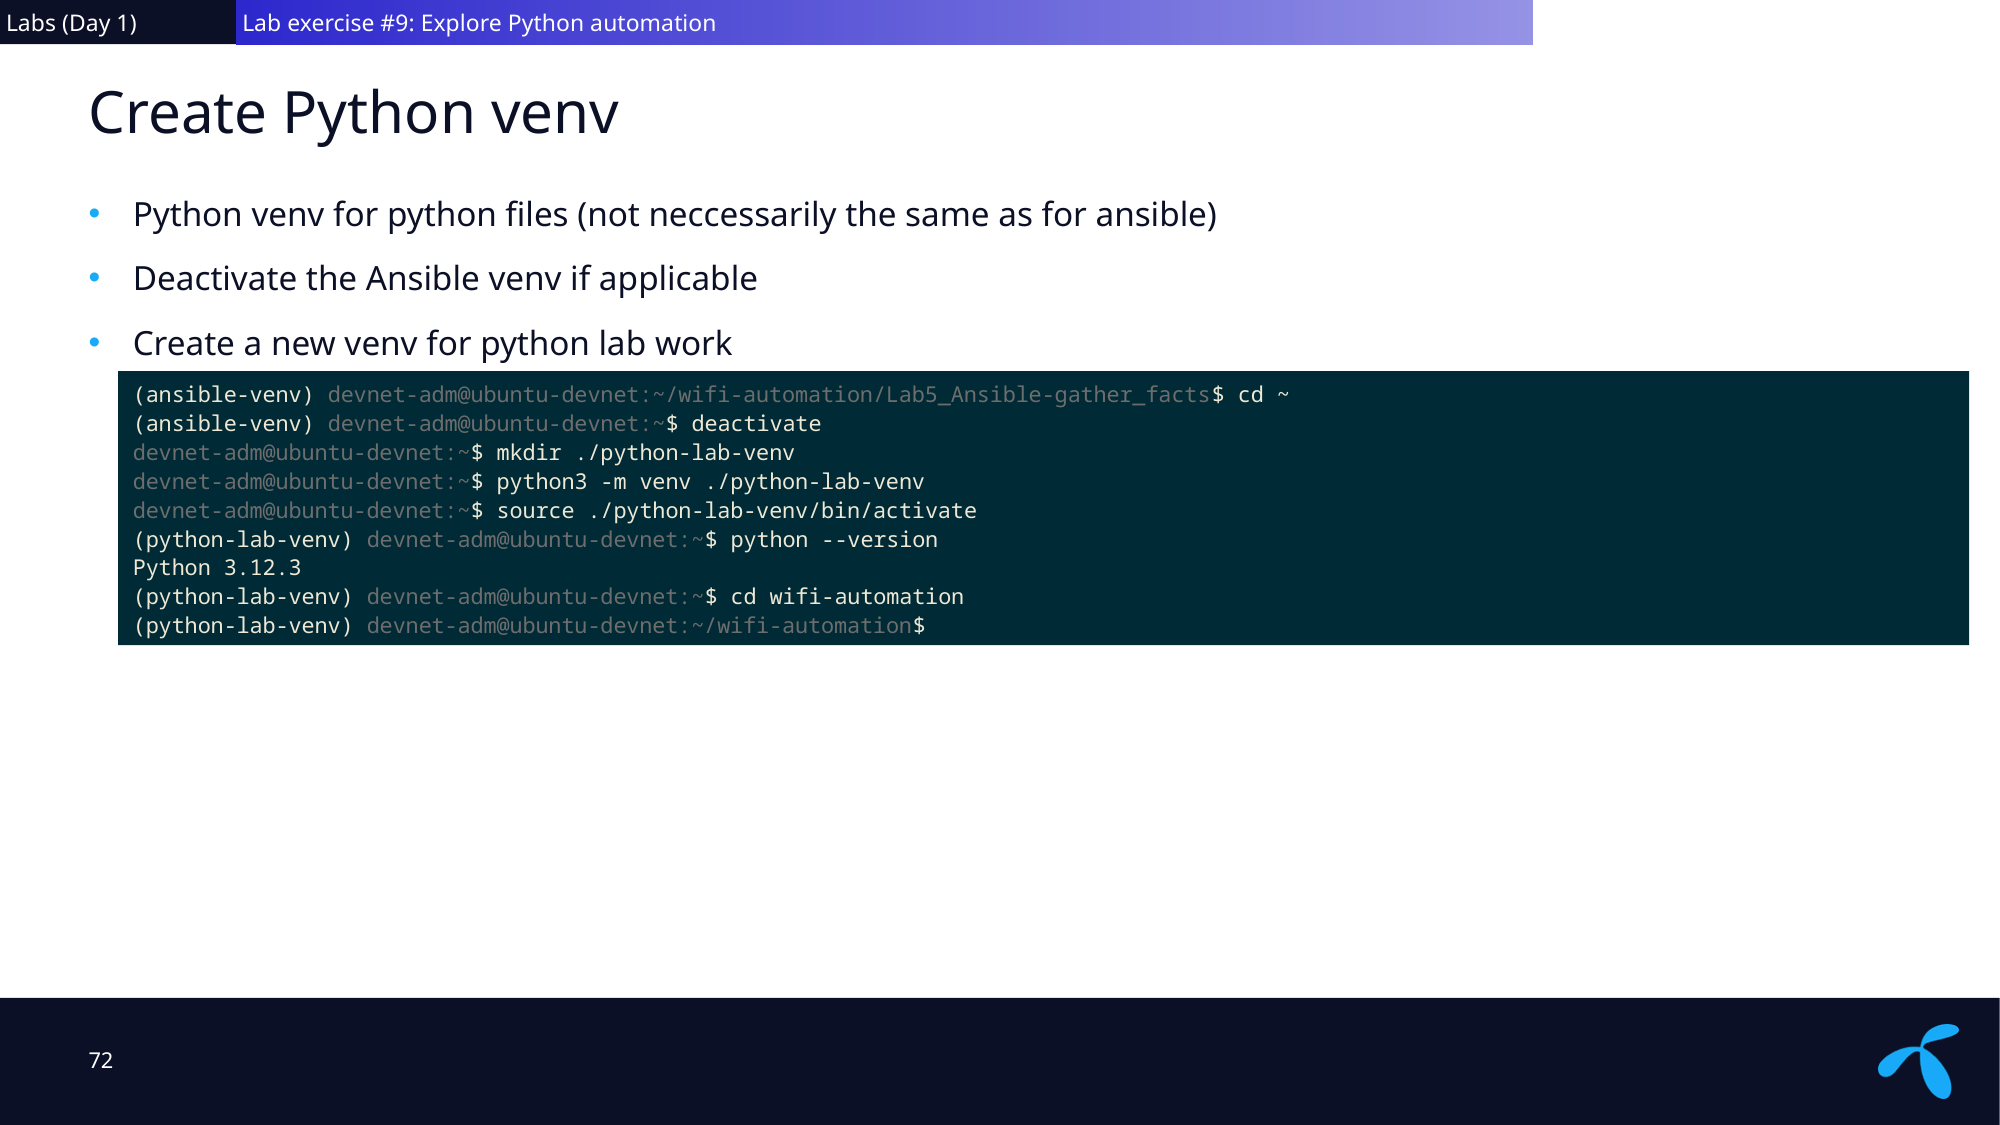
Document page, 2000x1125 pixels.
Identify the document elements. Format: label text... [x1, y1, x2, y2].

title Create Python venv [88, 70, 1911, 160]
footer Labs (Day 1) [0, 0, 236, 45]
list Python venv for python files (not neccessarily the same as for ansible) Deactivate the Ansible venv if applicable Create a new venv for python lab work [88, 160, 1911, 954]
slide_number 72 [88, 1024, 237, 1099]
text_box (ansible-venv) devnet-adm@ubuntu-devnet:~/wifi-automation/Lab5_Ansible-gather_facts$ cd ~ (ansible-venv) devnet-adm@ubuntu-devnet:~$ deactivate devnet-adm@ubuntu-devnet:~$ mkdir ./python-lab-venv devnet-adm@ubuntu-devnet:~$ python3 -m venv ./python-lab-venv devnet-adm@ubuntu-devnet:~$ source ./python-lab-venv/bin/activate (python-lab-venv) devnet-adm@ubuntu-devnet:~$ python --version Python 3.12.3 (python-lab-venv) devnet-adm@ubuntu-devnet:~$ cd wifi-automation (python-lab-venv) devnet-adm@ubuntu-devnet:~/wifi-automation$ [118, 371, 1970, 646]
picture [1878, 1024, 1959, 1099]
text_box Lab exercise #9: Explore Python automation [236, 0, 1533, 45]
